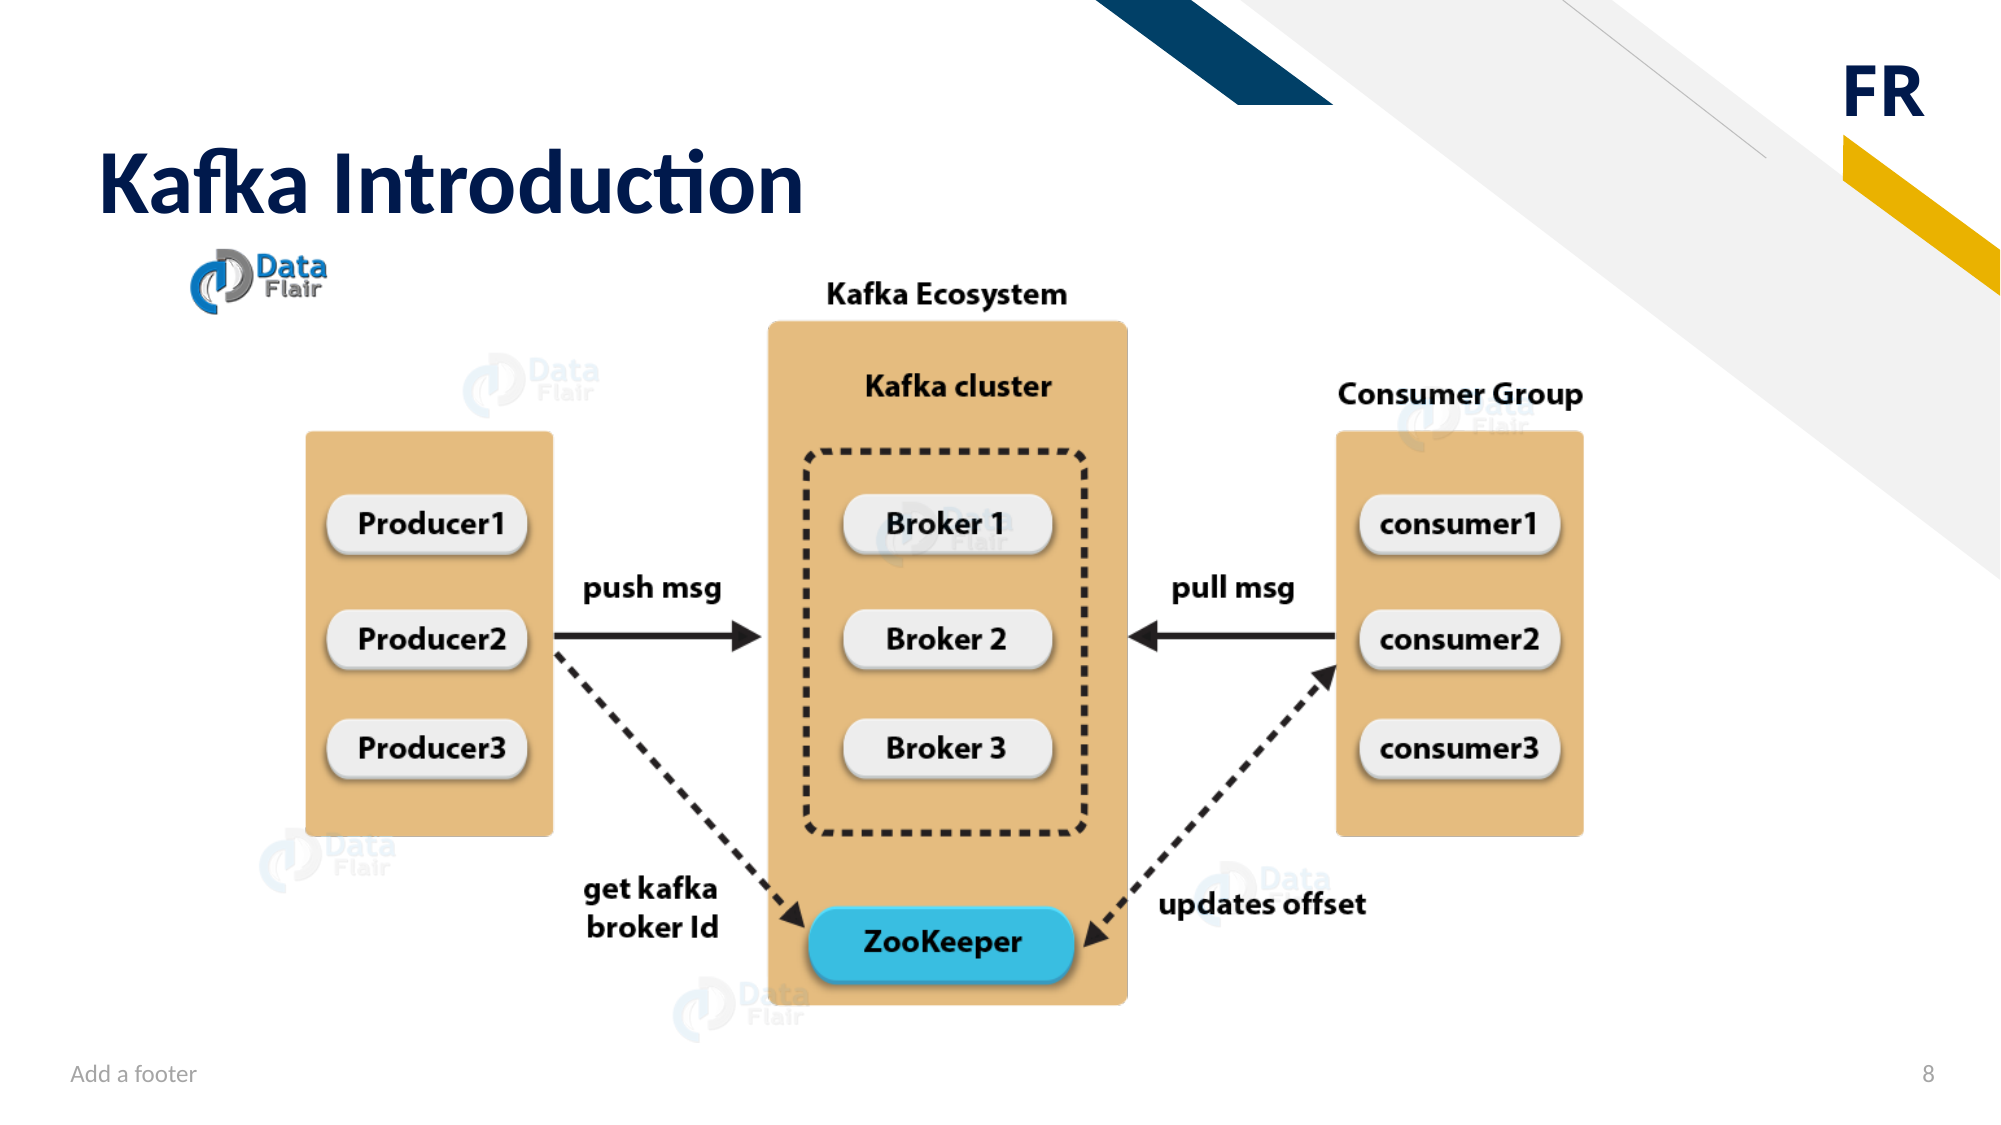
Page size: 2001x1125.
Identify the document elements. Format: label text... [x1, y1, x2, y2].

slide_number 8 [1828, 1042, 1950, 1103]
picture [172, 228, 1728, 1043]
title Kafka Introduction [85, 34, 1453, 234]
footer Add a footer [55, 1042, 731, 1103]
